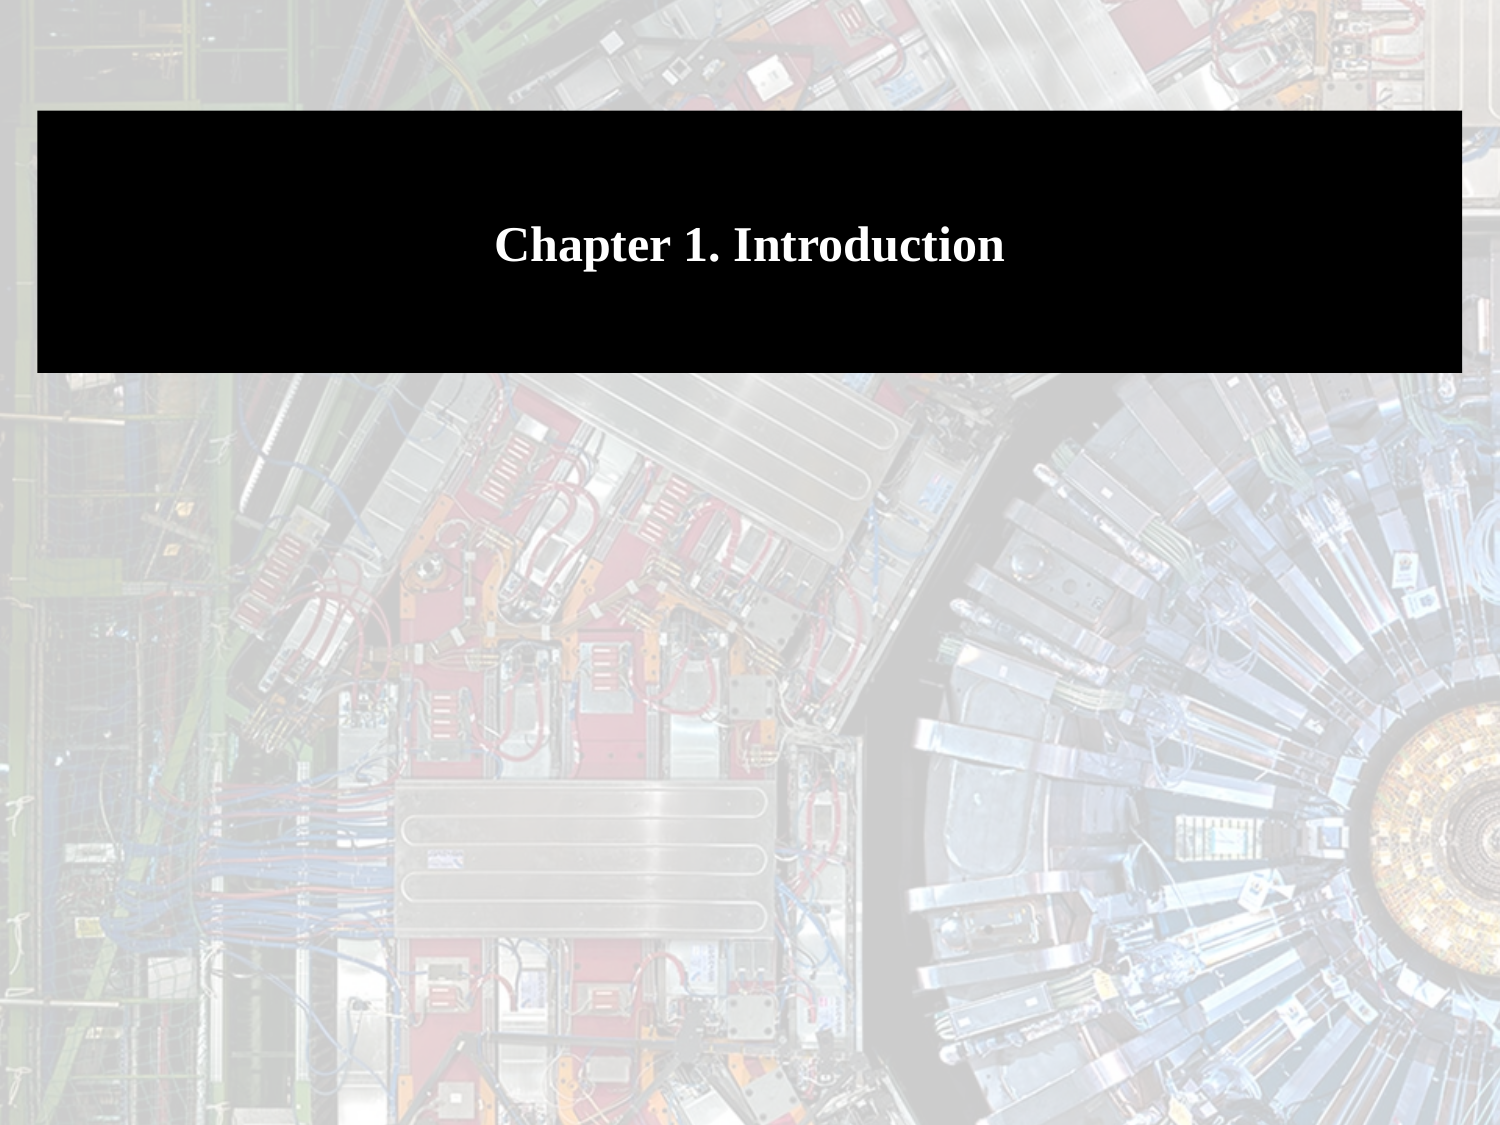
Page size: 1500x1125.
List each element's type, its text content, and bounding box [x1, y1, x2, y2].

text_box Chapter 1. Introduction [37, 110, 1463, 373]
